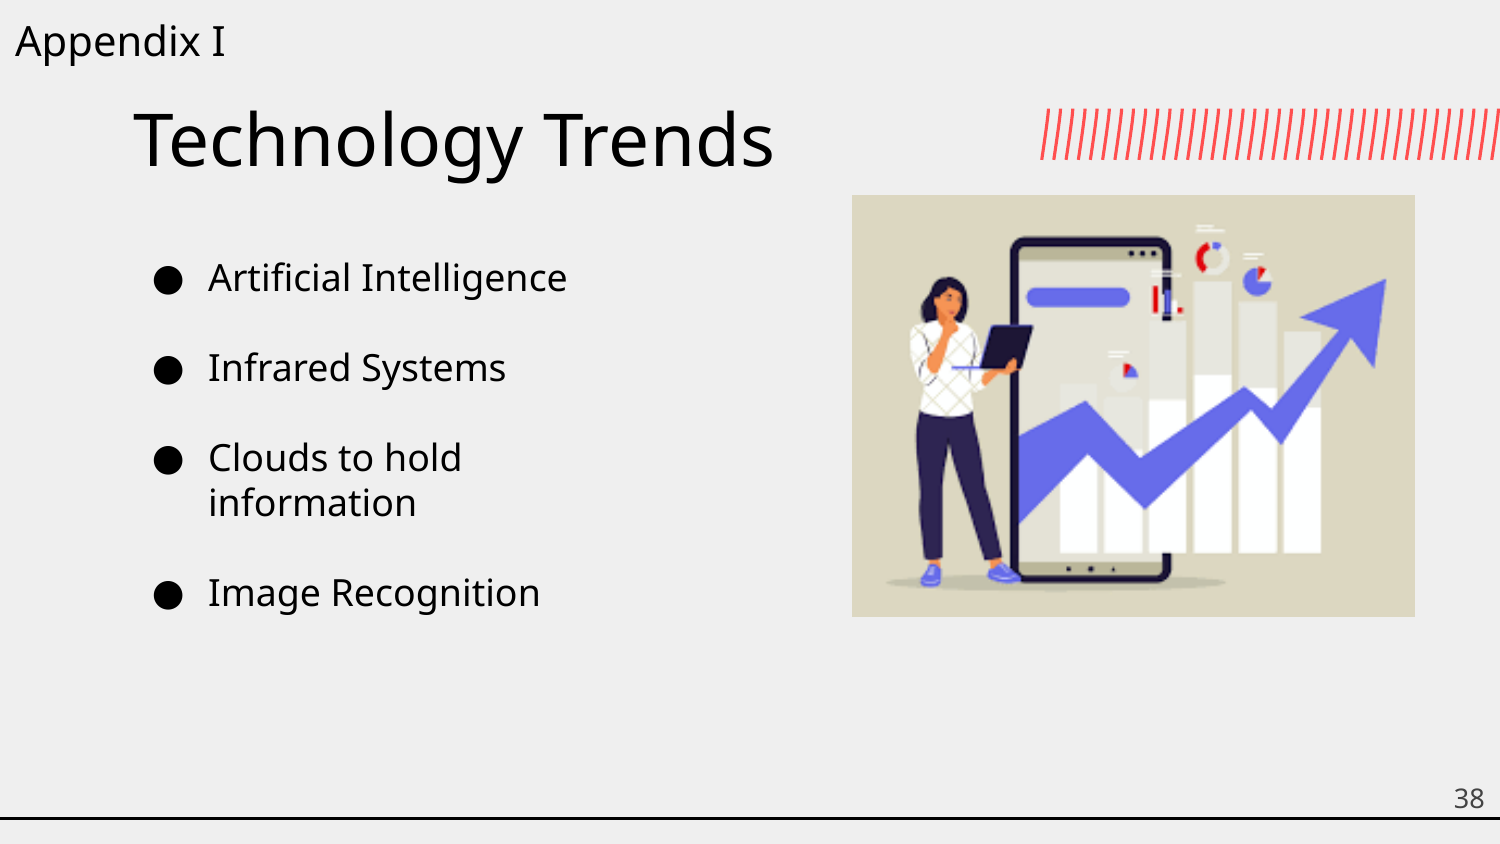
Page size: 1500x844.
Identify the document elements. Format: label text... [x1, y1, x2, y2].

title Technology Trends [118, 78, 1382, 173]
subtitle Artificial Intelligence Infrared Systems Clouds to hold information Image Recognition [118, 238, 669, 673]
text_box Appendix I [0, 0, 493, 80]
picture [852, 194, 1416, 617]
slide_number 38 [1410, 766, 1500, 831]
